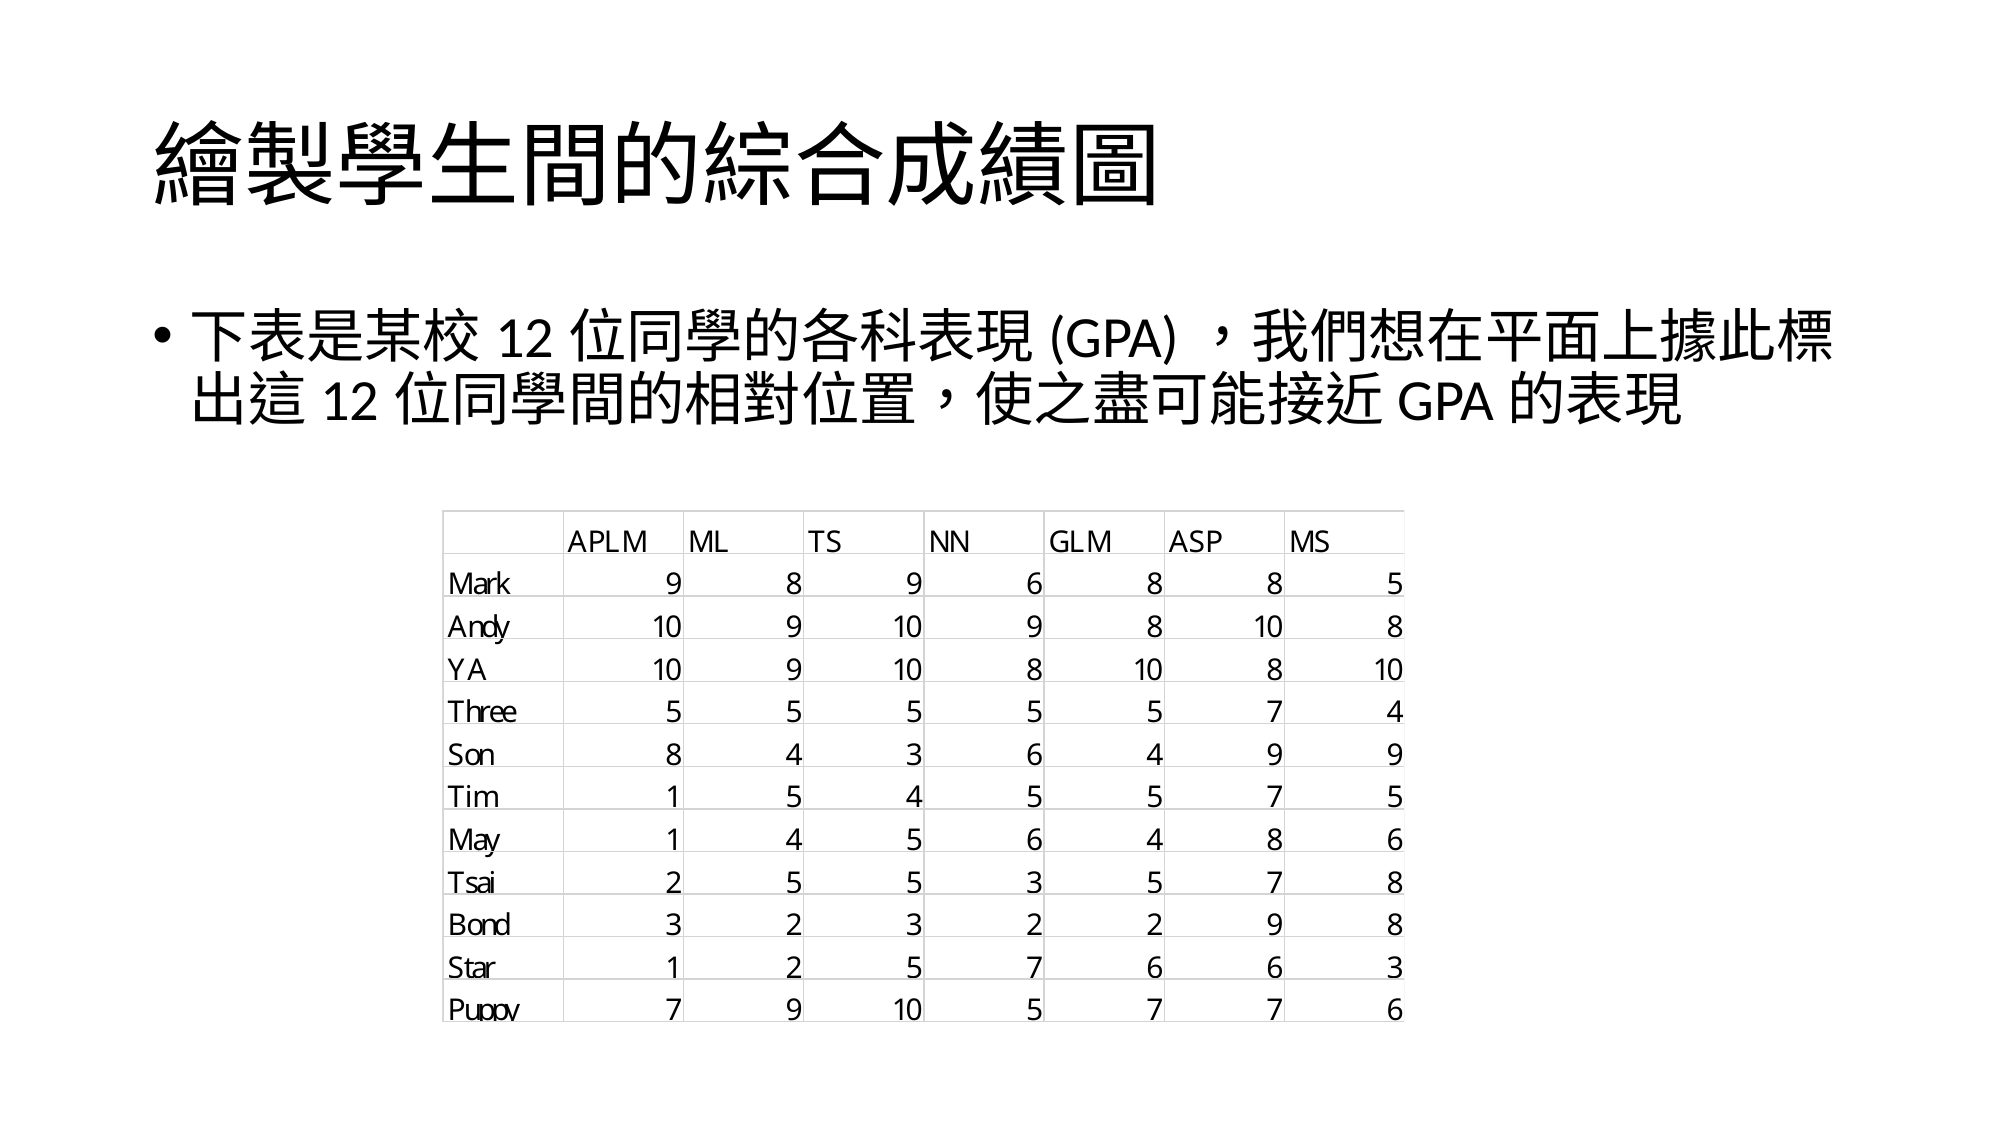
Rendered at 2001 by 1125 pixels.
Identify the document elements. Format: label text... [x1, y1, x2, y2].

list 下表是某校12位同學的各科表現(GPA)，我們想在平面上據此標出這12位同學間的相對位置，使之盡可能接近GPA的表現 [137, 299, 1871, 452]
title 繪製學生間的綜合成績圖 [137, 59, 1863, 278]
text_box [442, 510, 1406, 1023]
